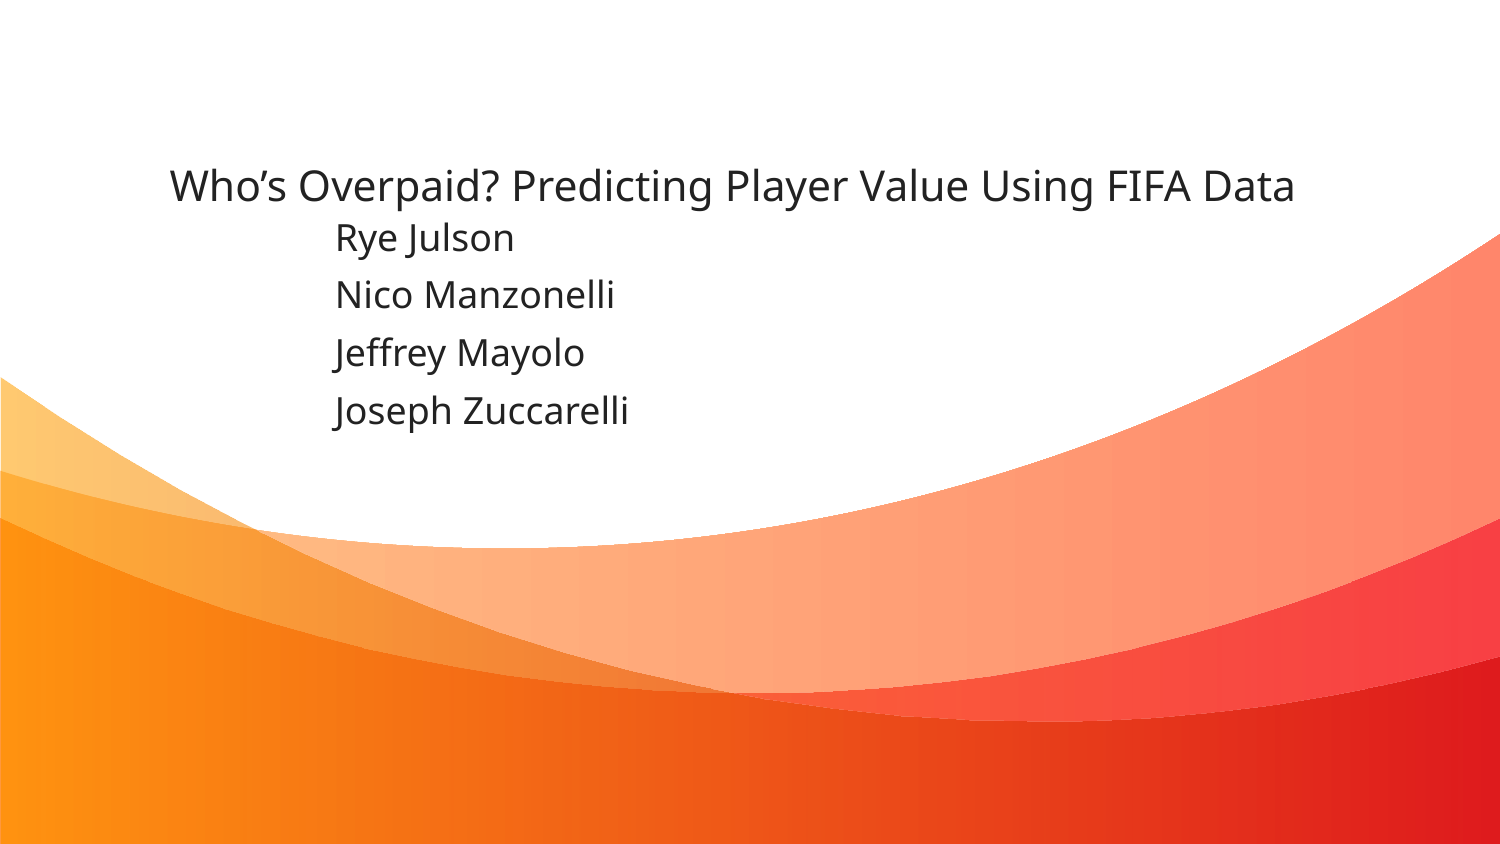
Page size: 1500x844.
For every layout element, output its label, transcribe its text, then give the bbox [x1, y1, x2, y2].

title Who’s Overpaid? Predicting Player Value Using FIFA Data [169, 151, 1331, 342]
subtitle Rye Julson Nico Manzonelli Jeffrey Mayolo Joseph Zuccarelli [334, 214, 665, 434]
